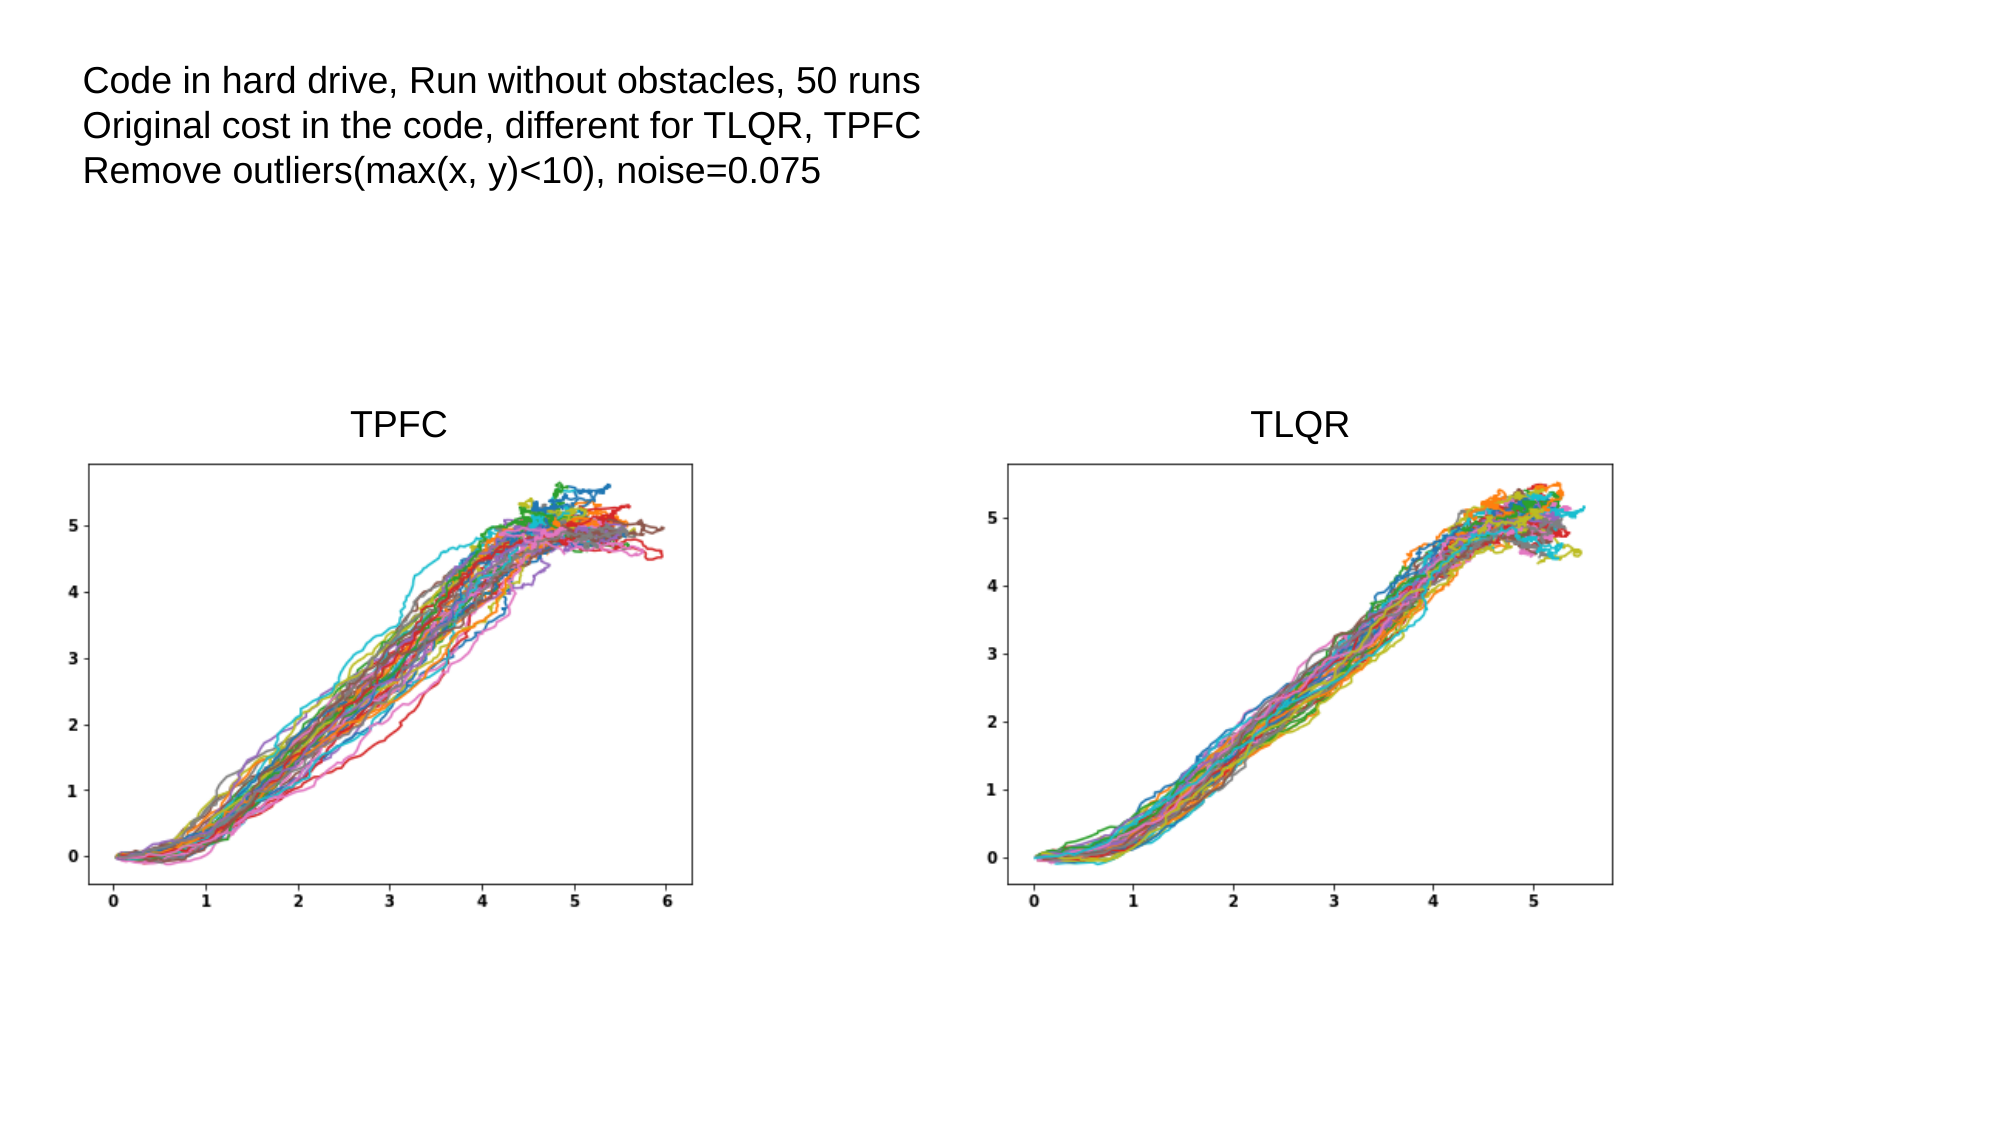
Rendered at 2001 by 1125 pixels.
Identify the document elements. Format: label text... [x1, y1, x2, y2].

picture [975, 453, 1623, 921]
text_box TLQR [1235, 392, 1544, 453]
picture [56, 453, 702, 921]
text_box Code in hard drive, Run without obstacles, 50 runs Original cost in the code, different for TLQR, TPFC Remove outliers(max(x, y)<10), noise=0.075 [67, 48, 1667, 199]
text_box TPFC [335, 392, 643, 453]
